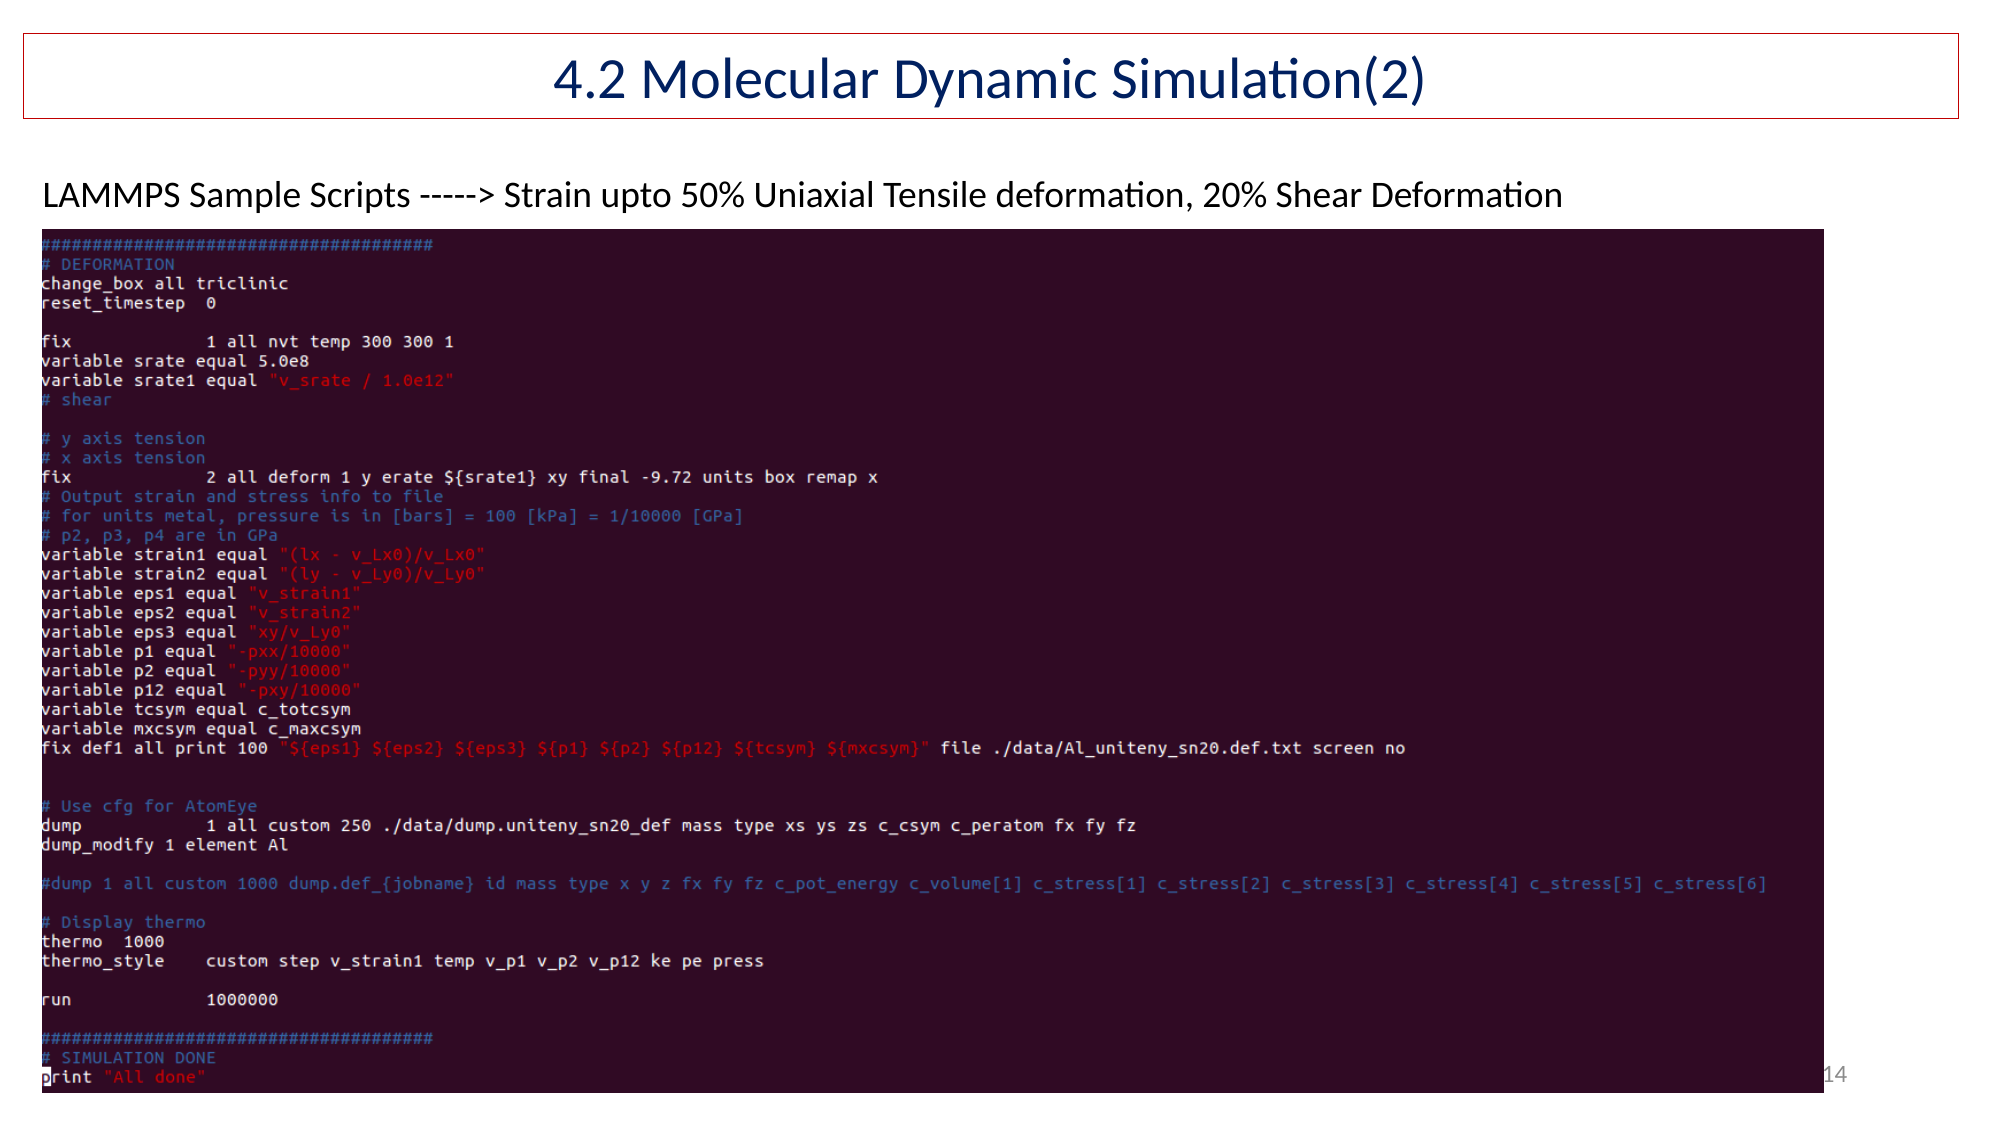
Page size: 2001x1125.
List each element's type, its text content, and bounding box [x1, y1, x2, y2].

text_box LAMMPS Sample Scripts -----> Strain upto 50% Uniaxial Tensile deformation, 20% Shear Deformation [27, 162, 1652, 223]
text_box 4.2 Molecular Dynamic Simulation(2) [23, 33, 1959, 119]
picture [42, 229, 1824, 1093]
slide_number 14 [1412, 1042, 1863, 1103]
